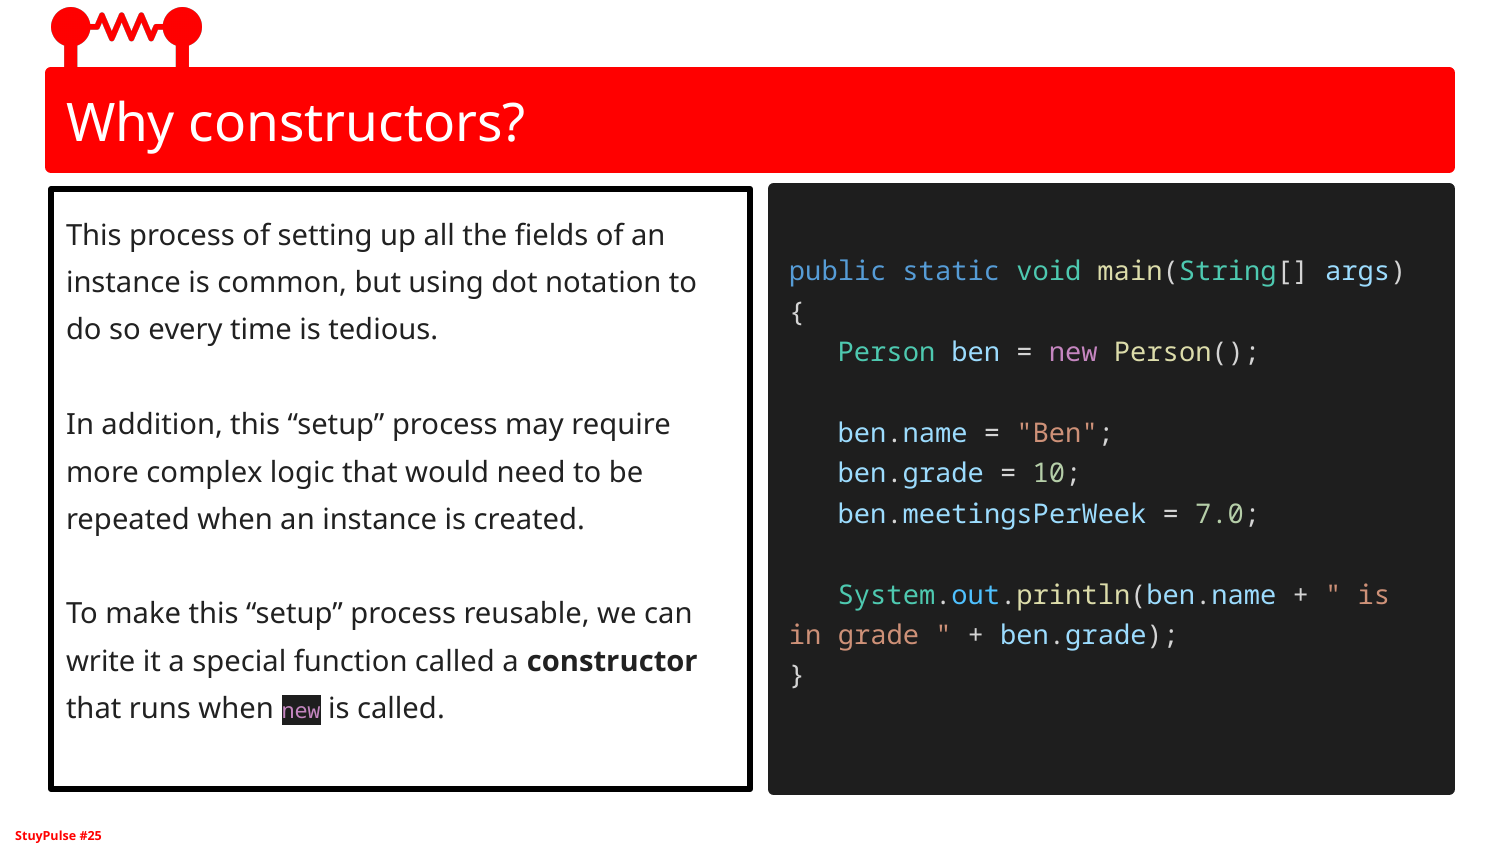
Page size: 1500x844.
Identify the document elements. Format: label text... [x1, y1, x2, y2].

title Why constructors? [45, 67, 1455, 173]
list This process of setting up all the fields of an instance is common, but using dot notation to do so every time is tedious. In addition, this “setup” process may require more complex logic that would need to be repeated when an instance is created. To make this “setup” process reusable, we can write it a special function called a constructor that runs when new is called. [48, 186, 753, 792]
list public static void main(String[] args) { Person ben = new Person(); ben.name = "Ben"; ben.grade = 10; ben.meetingsPerWeek = 7.0; System.out.println(ben.name + " is in grade " + ben.grade); } [768, 183, 1455, 795]
picture [51, 7, 202, 67]
